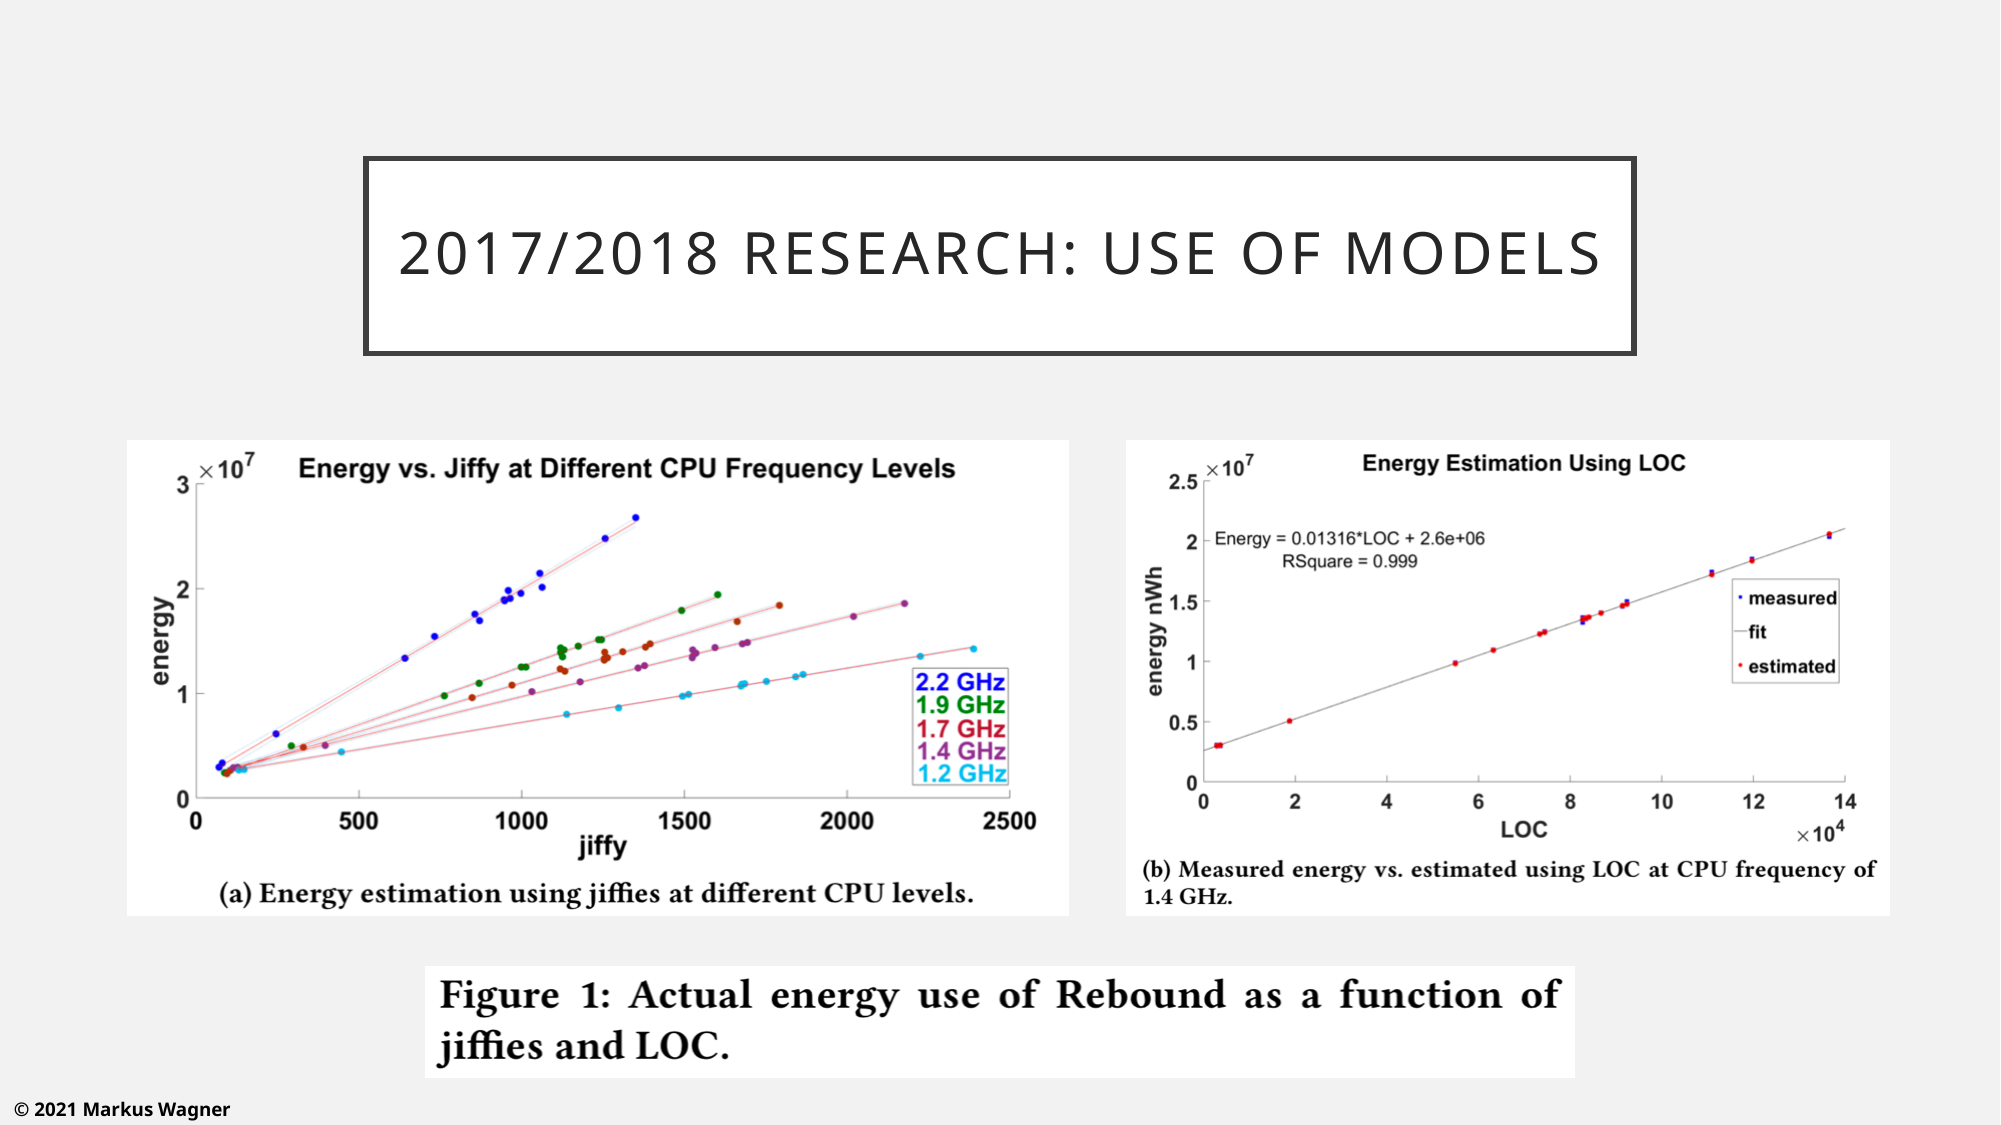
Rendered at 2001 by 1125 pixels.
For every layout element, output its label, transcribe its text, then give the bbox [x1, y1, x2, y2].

picture [127, 440, 1069, 916]
picture [425, 966, 1575, 1078]
title 2017/2018 research: use of models [363, 156, 1637, 356]
picture [1126, 440, 1890, 916]
